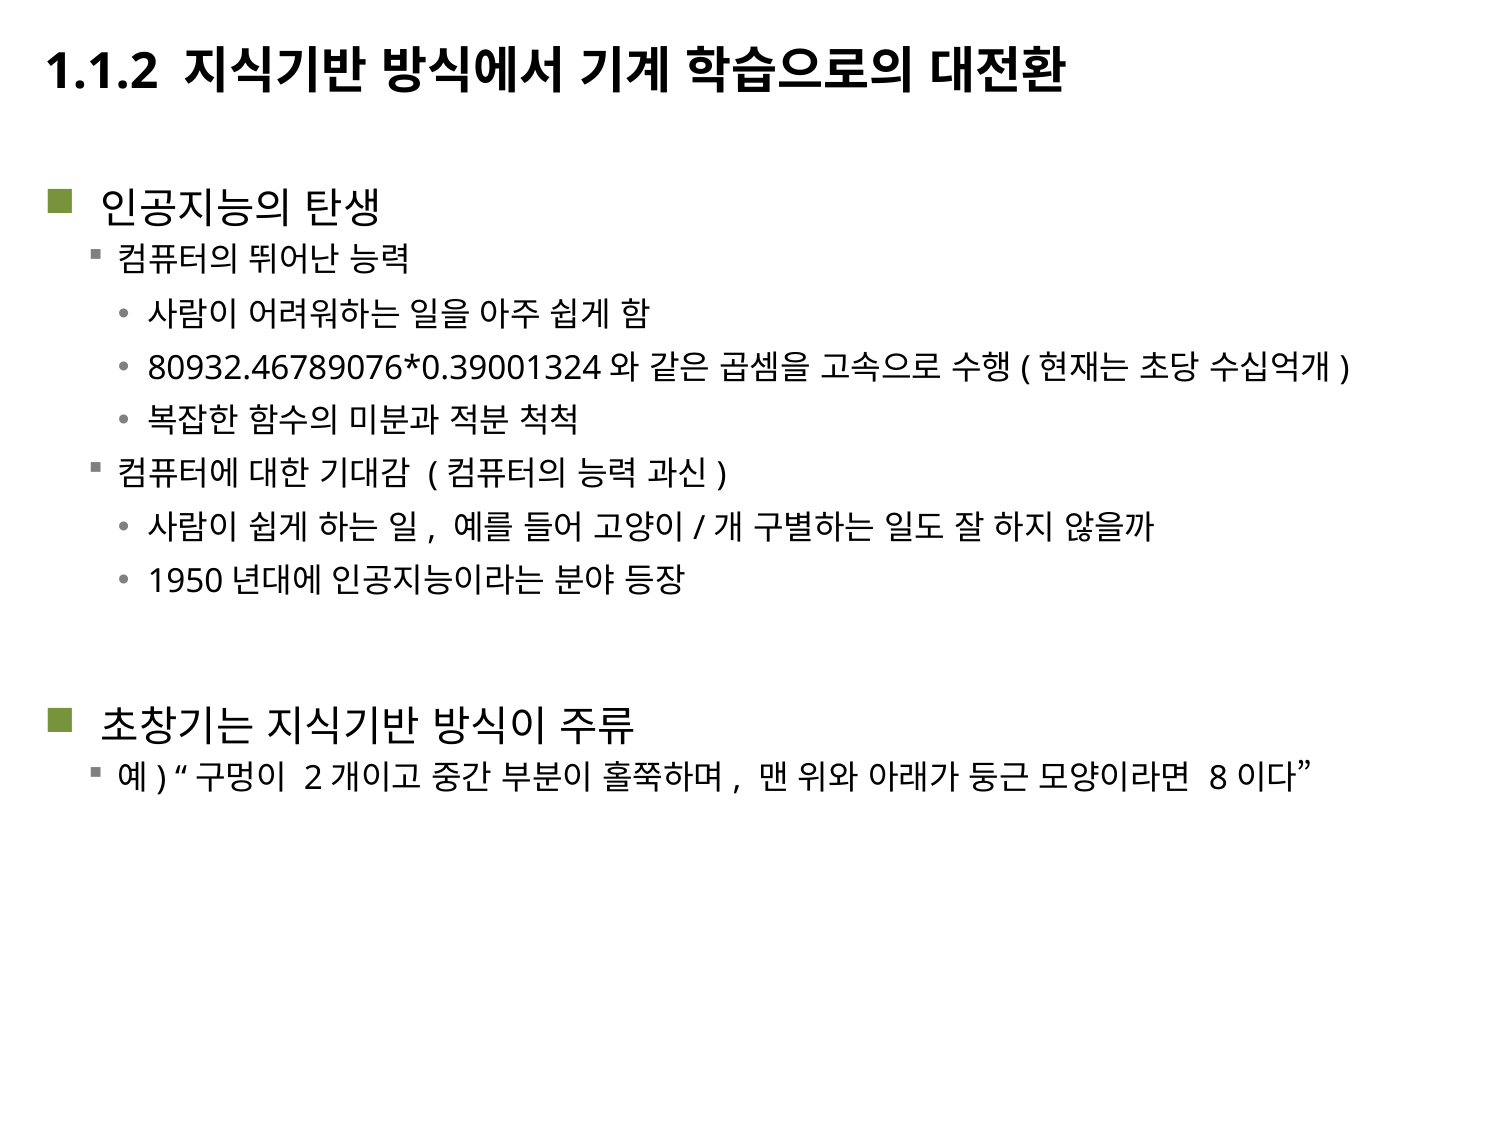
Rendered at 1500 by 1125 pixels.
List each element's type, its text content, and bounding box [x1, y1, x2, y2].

list 인공지능의 탄생 컴퓨터의 뛰어난 능력 사람이 어려워하는 일을 아주 쉽게 함 80932.46789076*0.39001324와 같은 곱셈을 고속으로 수행(현재는 초당 수십억개) 복잡한 함수의 미분과 적분 척척 컴퓨터에 대한 기대감 (컴퓨터의 능력 과신) 사람이 쉽게 하는 일, 예를 들어 고양이/개 구별하는 일도 잘 하지 않을까 1950년대에 인공지능이라는 분야 등장 초창기는 지식기반 방식이 주류 예) “구멍이 2개이고 중간 부분이 홀쭉하며, 맨 위와 아래가 둥근 모양이라면 8이다” [29, 148, 1471, 1083]
title 1.1.2 지식기반 방식에서 기계 학습으로의 대전환 [29, 23, 1270, 114]
